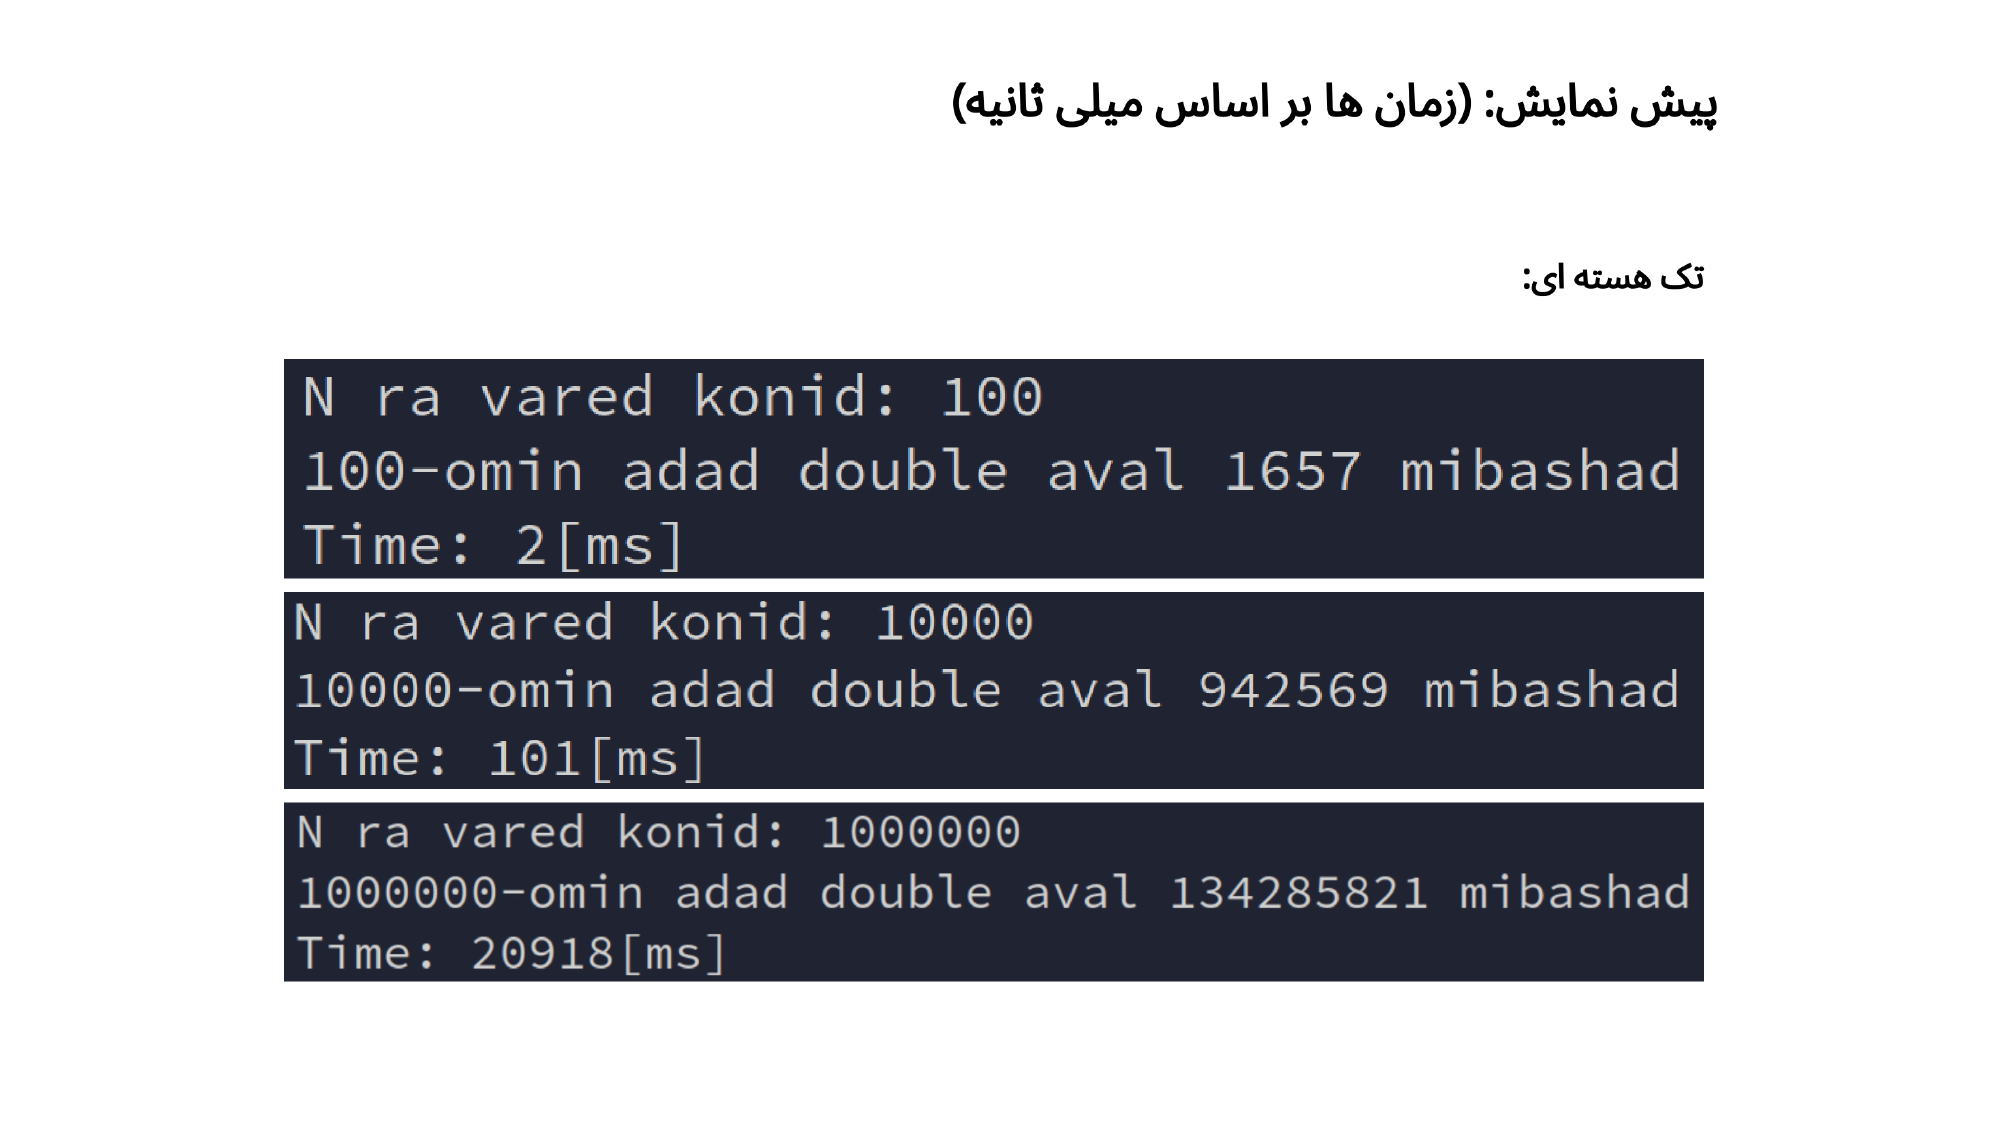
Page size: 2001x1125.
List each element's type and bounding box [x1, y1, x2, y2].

picture [203, 0, 1796, 1125]
